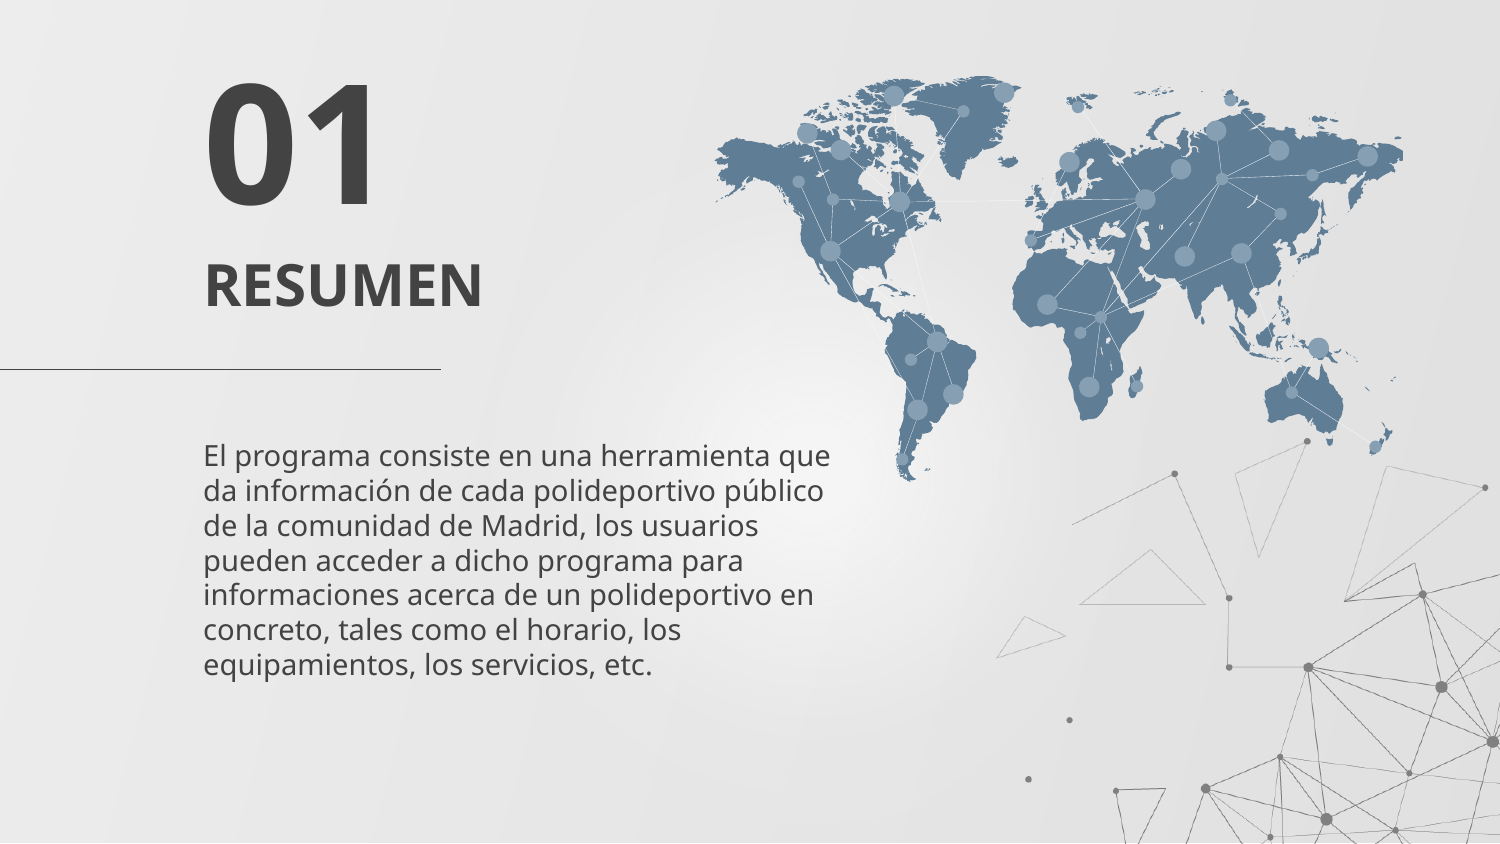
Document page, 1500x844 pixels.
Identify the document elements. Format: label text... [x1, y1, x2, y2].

text_box 01 [188, 76, 677, 200]
title RESUMEN [188, 199, 709, 368]
picture [0, 0, 1500, 844]
text_box El programa consiste en una herramienta que da información de cada polideportivo público de la comunidad de Madrid, los usuarios pueden acceder a dicho programa para informaciones acerca de un polideportivo en concreto, tales como el horario, los equipamientos, los servicios, etc. [188, 421, 882, 715]
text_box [714, 75, 1404, 483]
